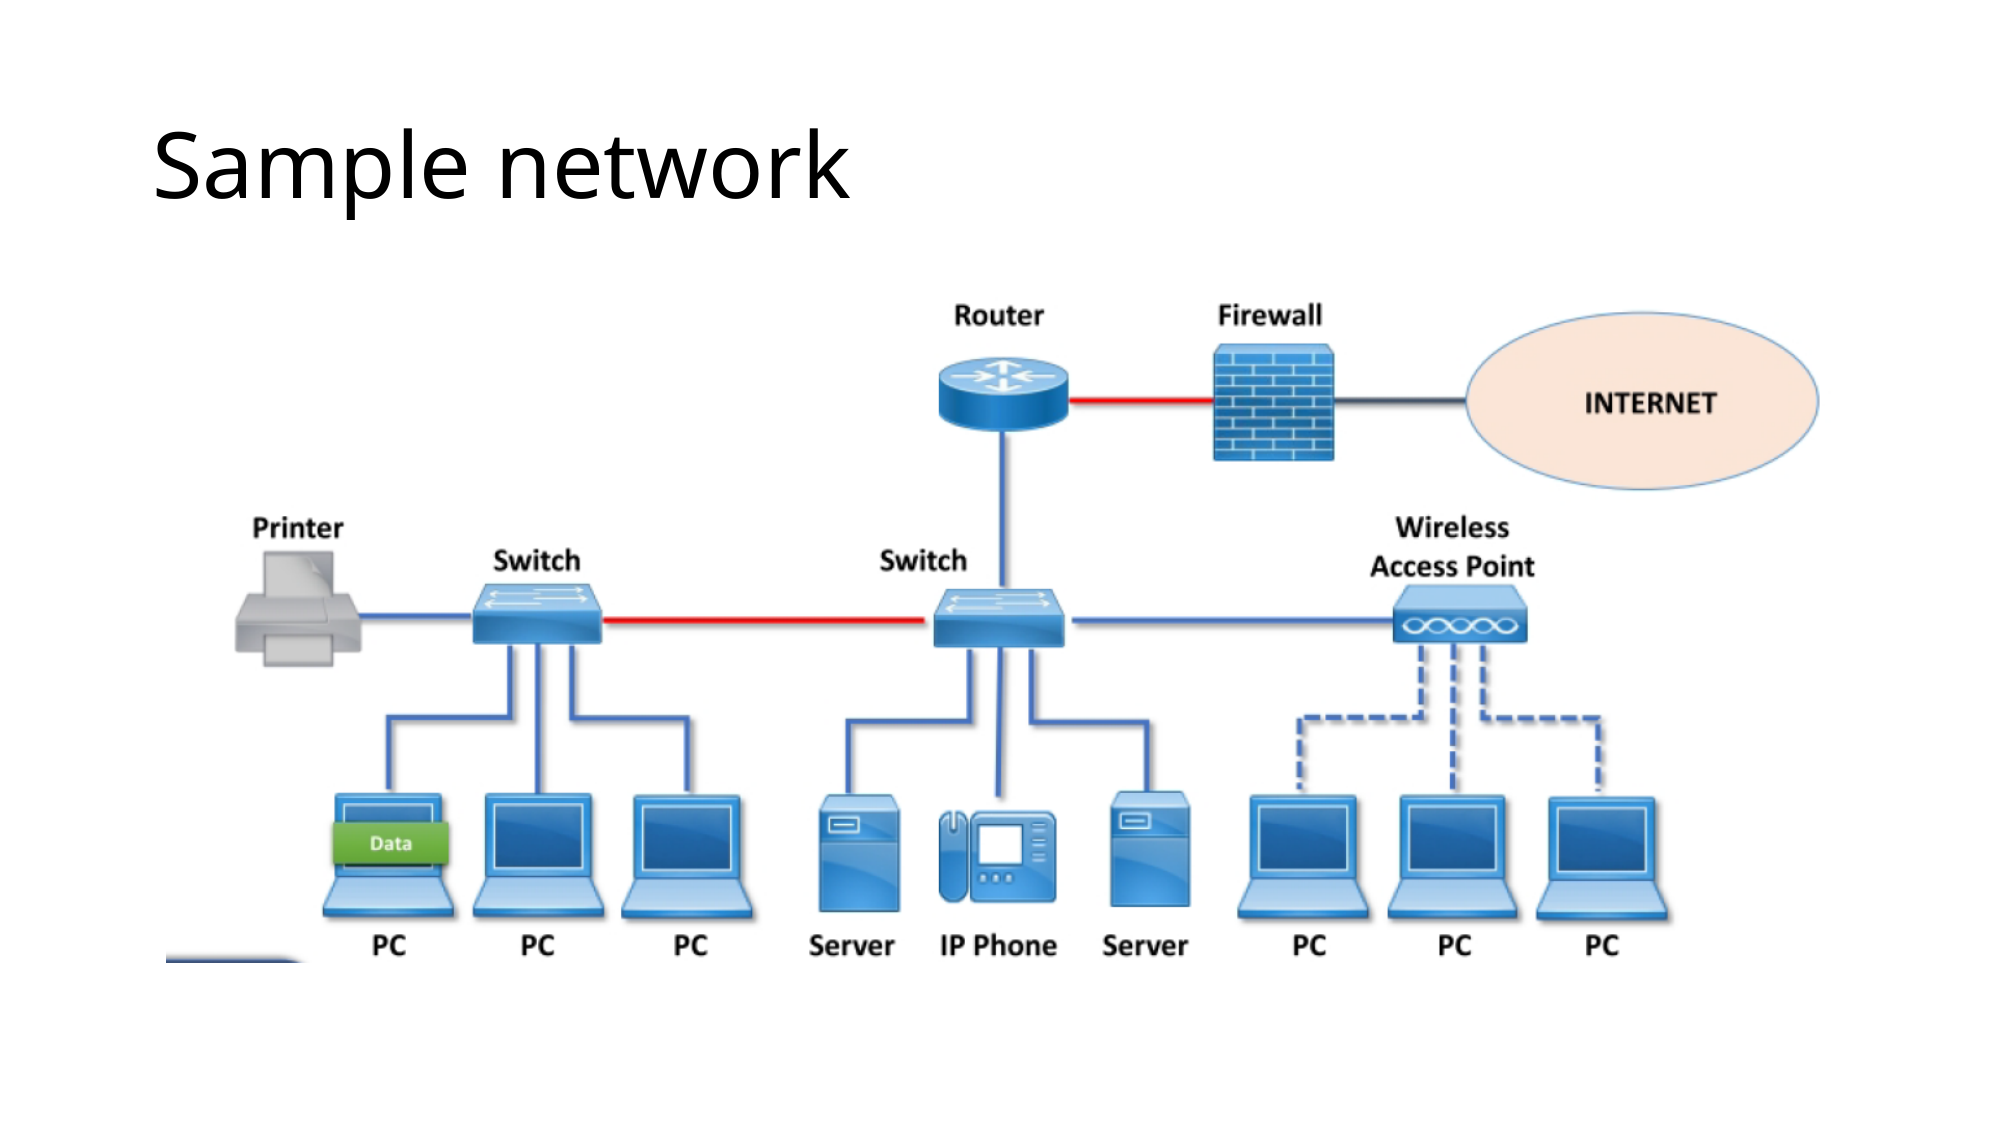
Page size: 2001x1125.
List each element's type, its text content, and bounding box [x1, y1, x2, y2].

picture [166, 232, 1834, 963]
title Sample network [137, 59, 1863, 278]
